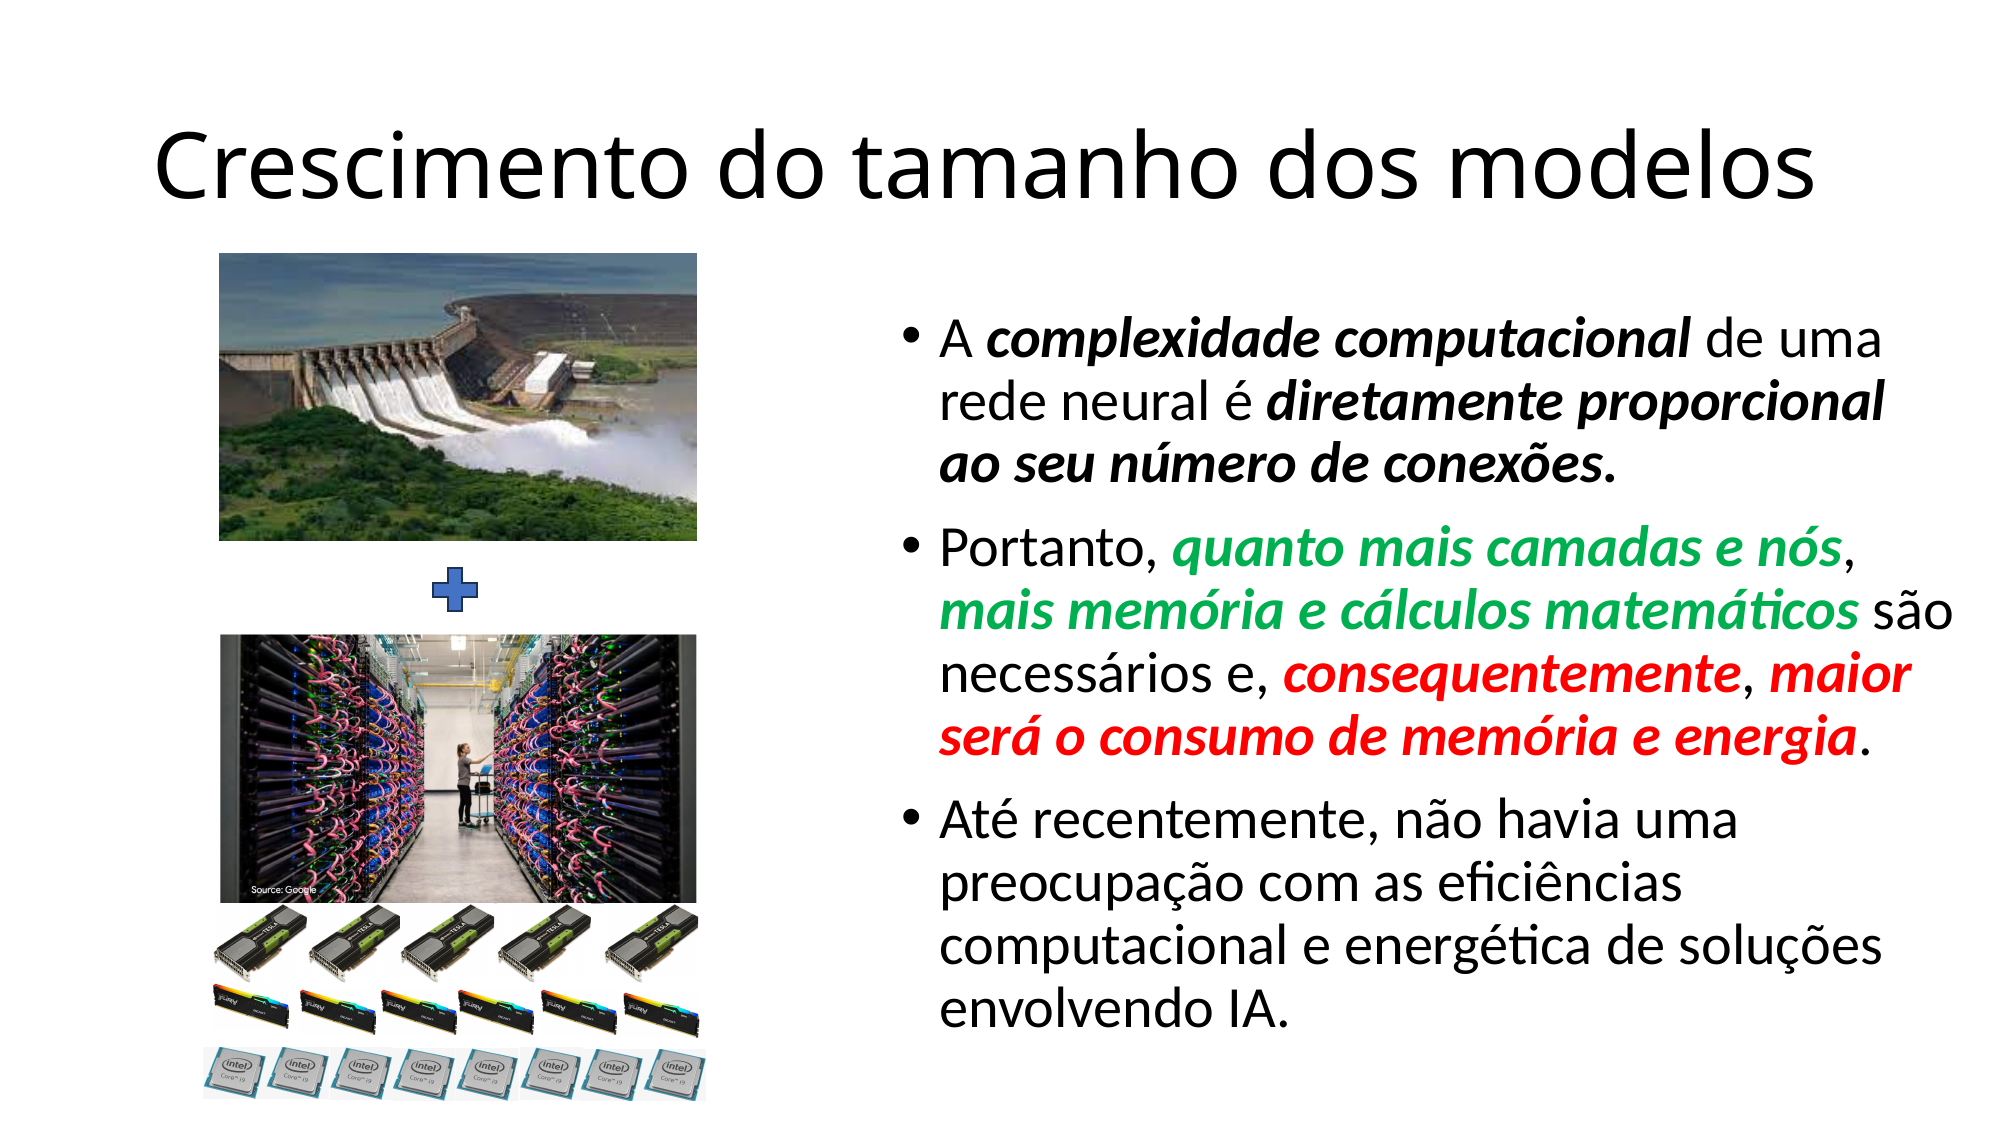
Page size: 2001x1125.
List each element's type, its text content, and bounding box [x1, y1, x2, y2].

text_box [203, 253, 706, 1101]
title Crescimento do tamanho dos modelos [137, 59, 1863, 278]
list A complexidade computacional de uma rede neural é diretamente proporcional ao seu número de conexões. Portanto, quanto mais camadas e nós, mais memória e cálculos matemáticos são necessários e, consequentemente, maior será o consumo de memória e energia. Até recentemente, não havia uma preocupação com as eficiências computacional e energética de soluções envolvendo IA. [886, 299, 1971, 1125]
